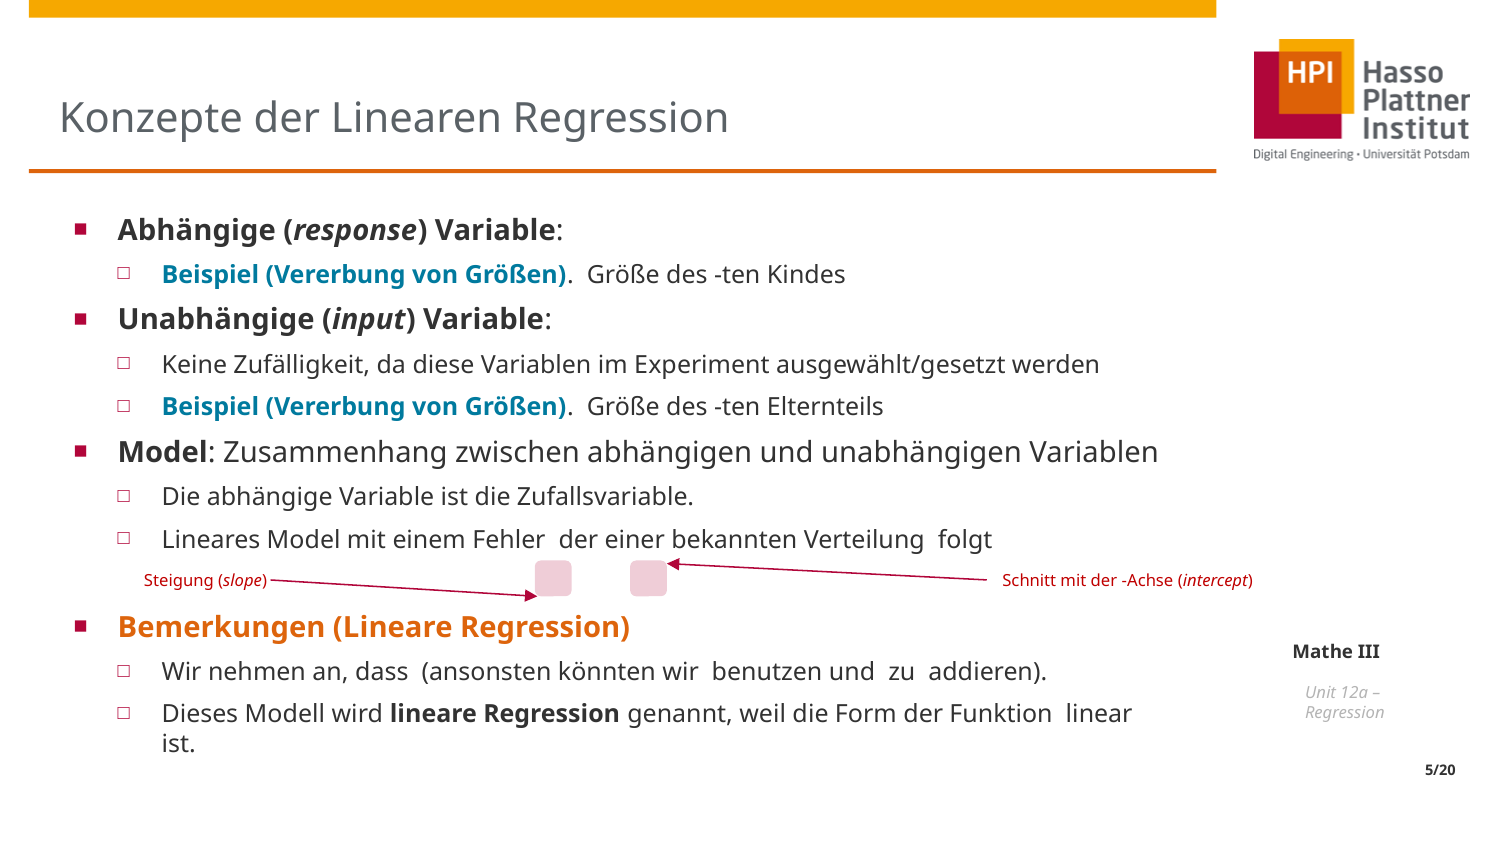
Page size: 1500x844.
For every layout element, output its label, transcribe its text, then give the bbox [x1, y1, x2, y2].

title Konzepte der Linearen Regression [58, 17, 1187, 170]
text_box Steigung (slope) [140, 563, 271, 597]
text_box [532, 558, 574, 599]
text_box [628, 558, 670, 599]
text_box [270, 579, 538, 597]
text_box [666, 563, 987, 581]
picture [1254, 39, 1470, 161]
